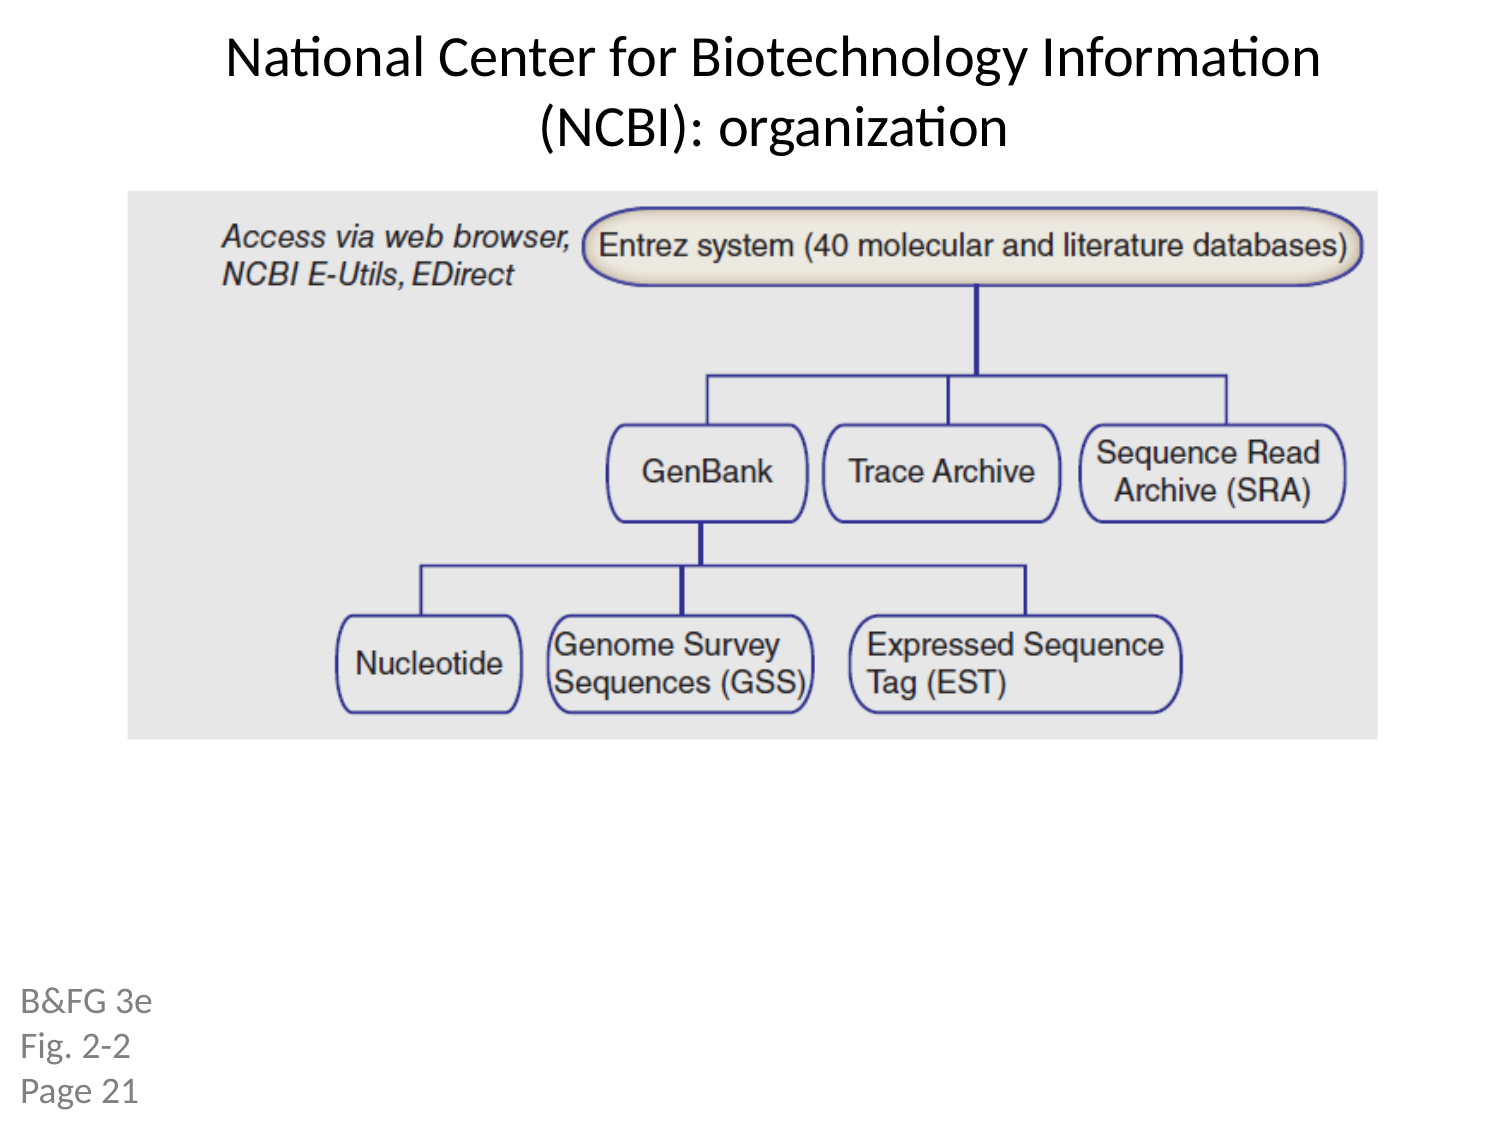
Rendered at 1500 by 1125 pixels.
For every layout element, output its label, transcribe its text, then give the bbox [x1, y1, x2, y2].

text_box National Center for Biotechnology Information (NCBI): organization [122, 10, 1426, 166]
text_box B&FG 3e Fig. 2-2 Page 21 [5, 968, 169, 1119]
picture [122, 187, 1378, 750]
